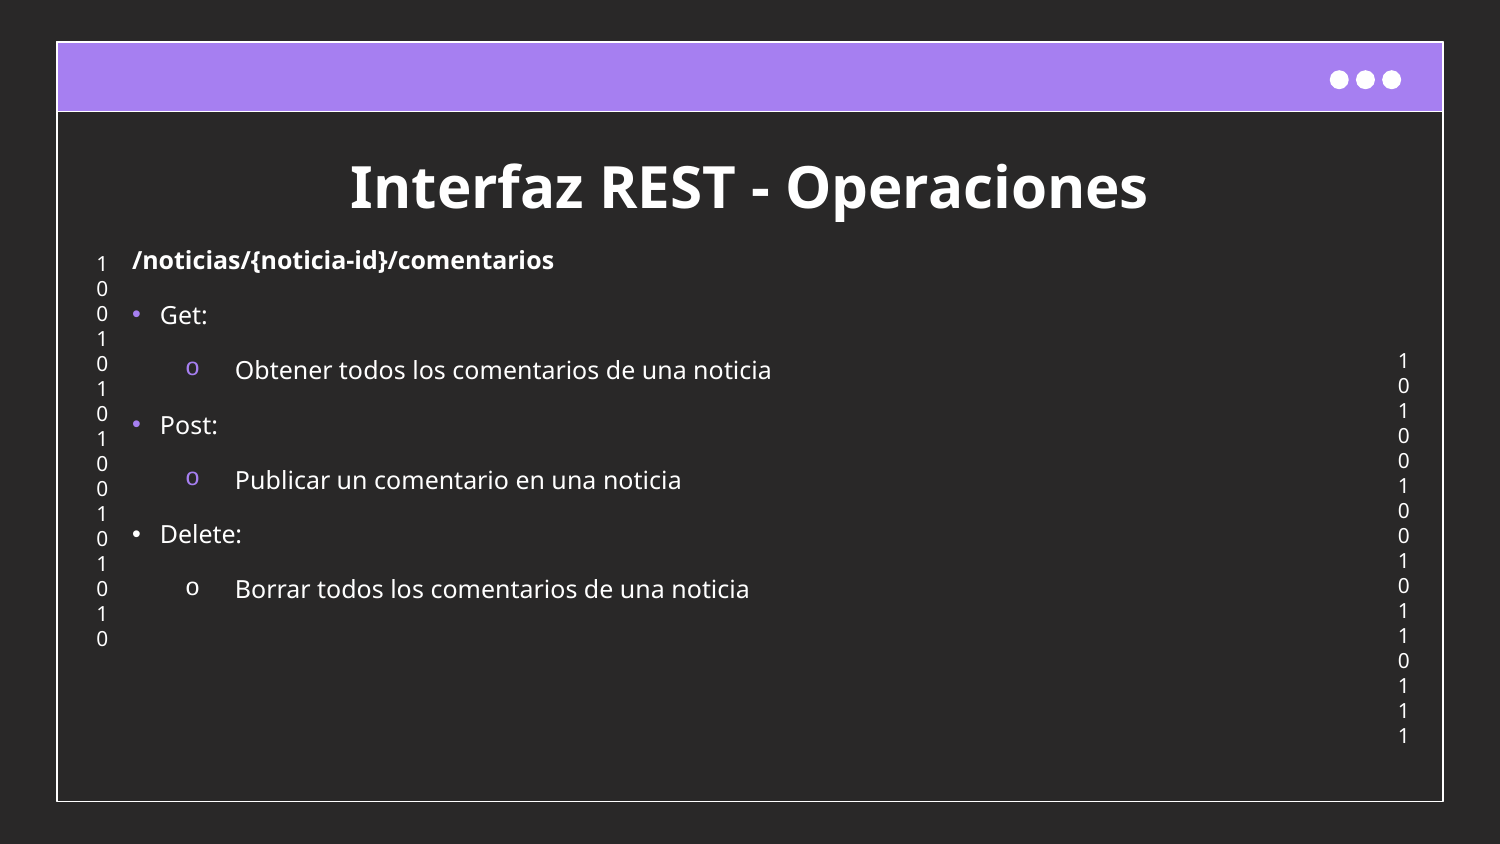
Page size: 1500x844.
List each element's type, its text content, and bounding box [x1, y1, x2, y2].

title Interfaz REST - Operaciones [118, 135, 1382, 230]
list /noticias/{noticia-id}/comentarios Get: Obtener todos los comentarios de una noticia Post: Publicar un comentario en una noticia Delete: Borrar todos los comentarios de una noticia [116, 229, 1070, 663]
